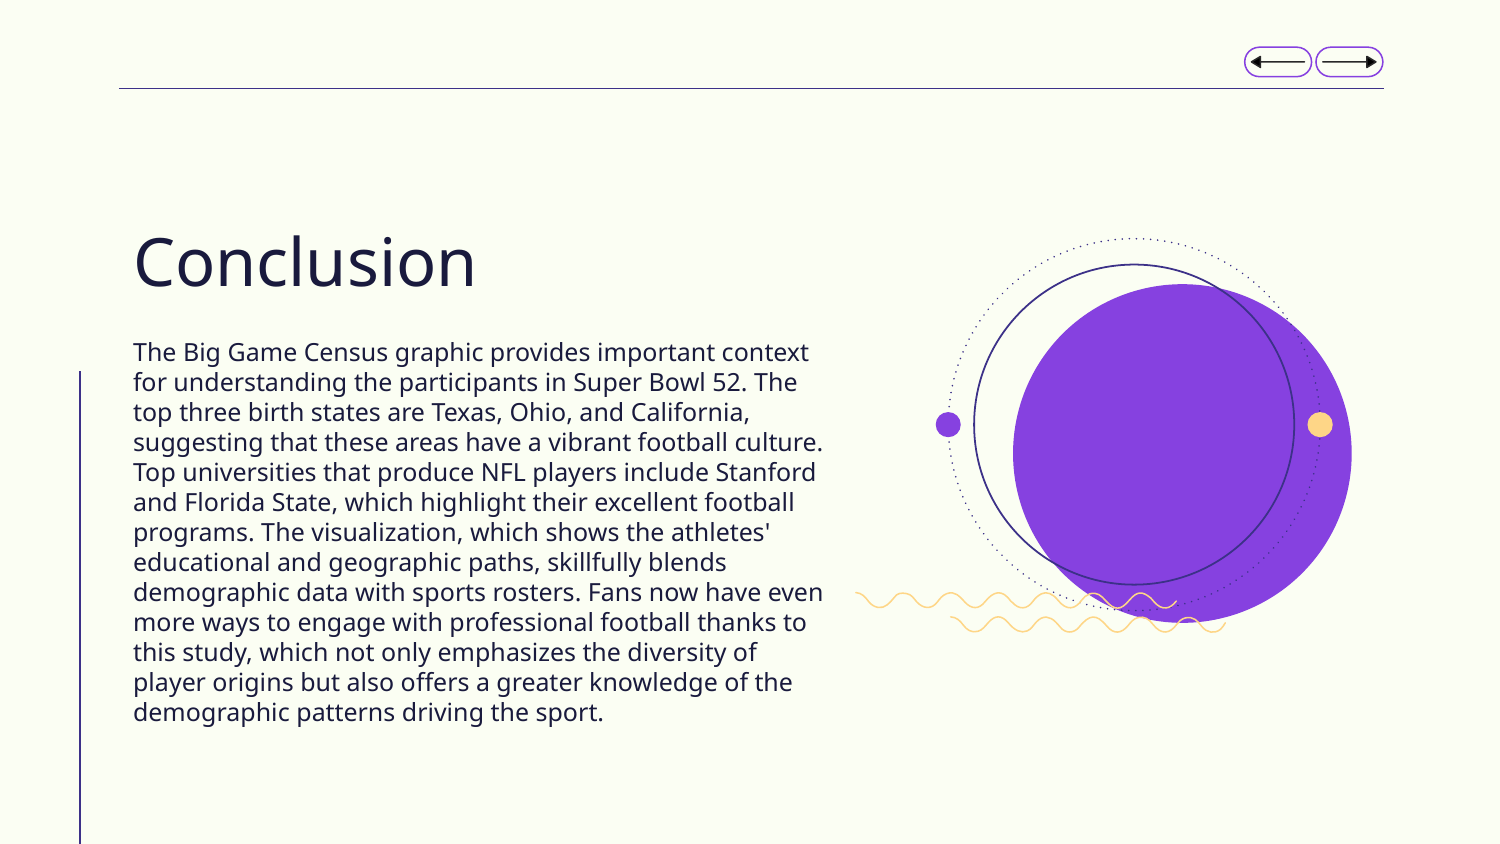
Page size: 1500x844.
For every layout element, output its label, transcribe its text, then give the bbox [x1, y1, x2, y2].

text_box [1322, 56, 1376, 68]
text_box [1251, 56, 1305, 68]
title Conclusion [118, 204, 950, 303]
list The Big Game Census graphic provides important context for understanding the participants in Super Bowl 52. The top three birth states are Texas, Ohio, and California, suggesting that these areas have a vibrant football culture. Top universities that produce NFL players include Stanford and Florida State, which highlight their excellent football programs. The visualization, which shows the athletes' educational and geographic paths, skillfully blends demographic data with sports rosters. Fans now have even more ways to engage with professional football thanks to this study, which not only emphasizes the diversity of player origins but also offers a greater knowledge of the demographic patterns driving the sport. [118, 321, 846, 655]
text_box [1307, 412, 1333, 438]
text_box [1244, 47, 1312, 77]
text_box [1315, 47, 1383, 77]
